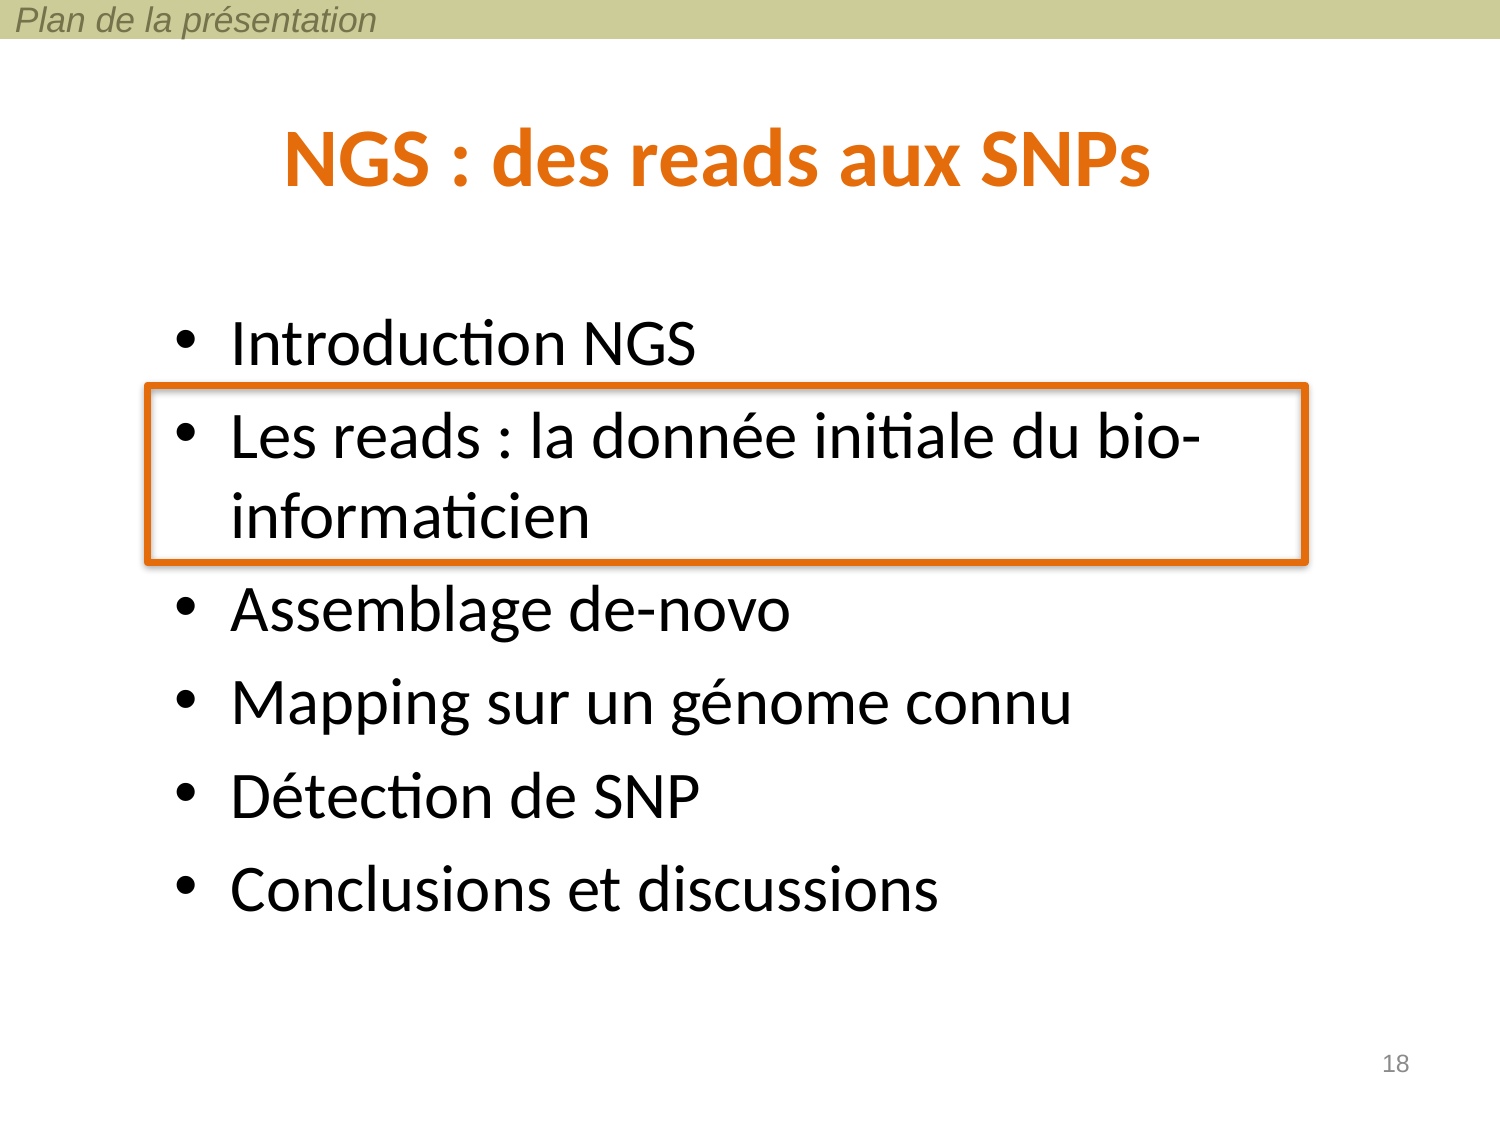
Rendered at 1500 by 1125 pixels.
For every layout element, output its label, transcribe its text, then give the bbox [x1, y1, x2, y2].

title NGS : des reads aux SNPs [4, 90, 1342, 218]
text_box Plan de la présentation [0, 0, 1500, 36]
text_box [147, 385, 1306, 563]
list Introduction NGS Les reads : la donnée initiale du bio-informaticien Assemblage de-novo Mapping sur un génome connu Détection de SNP Conclusions et discussions [159, 290, 1424, 957]
slide_number 18 [1112, 1025, 1425, 1100]
